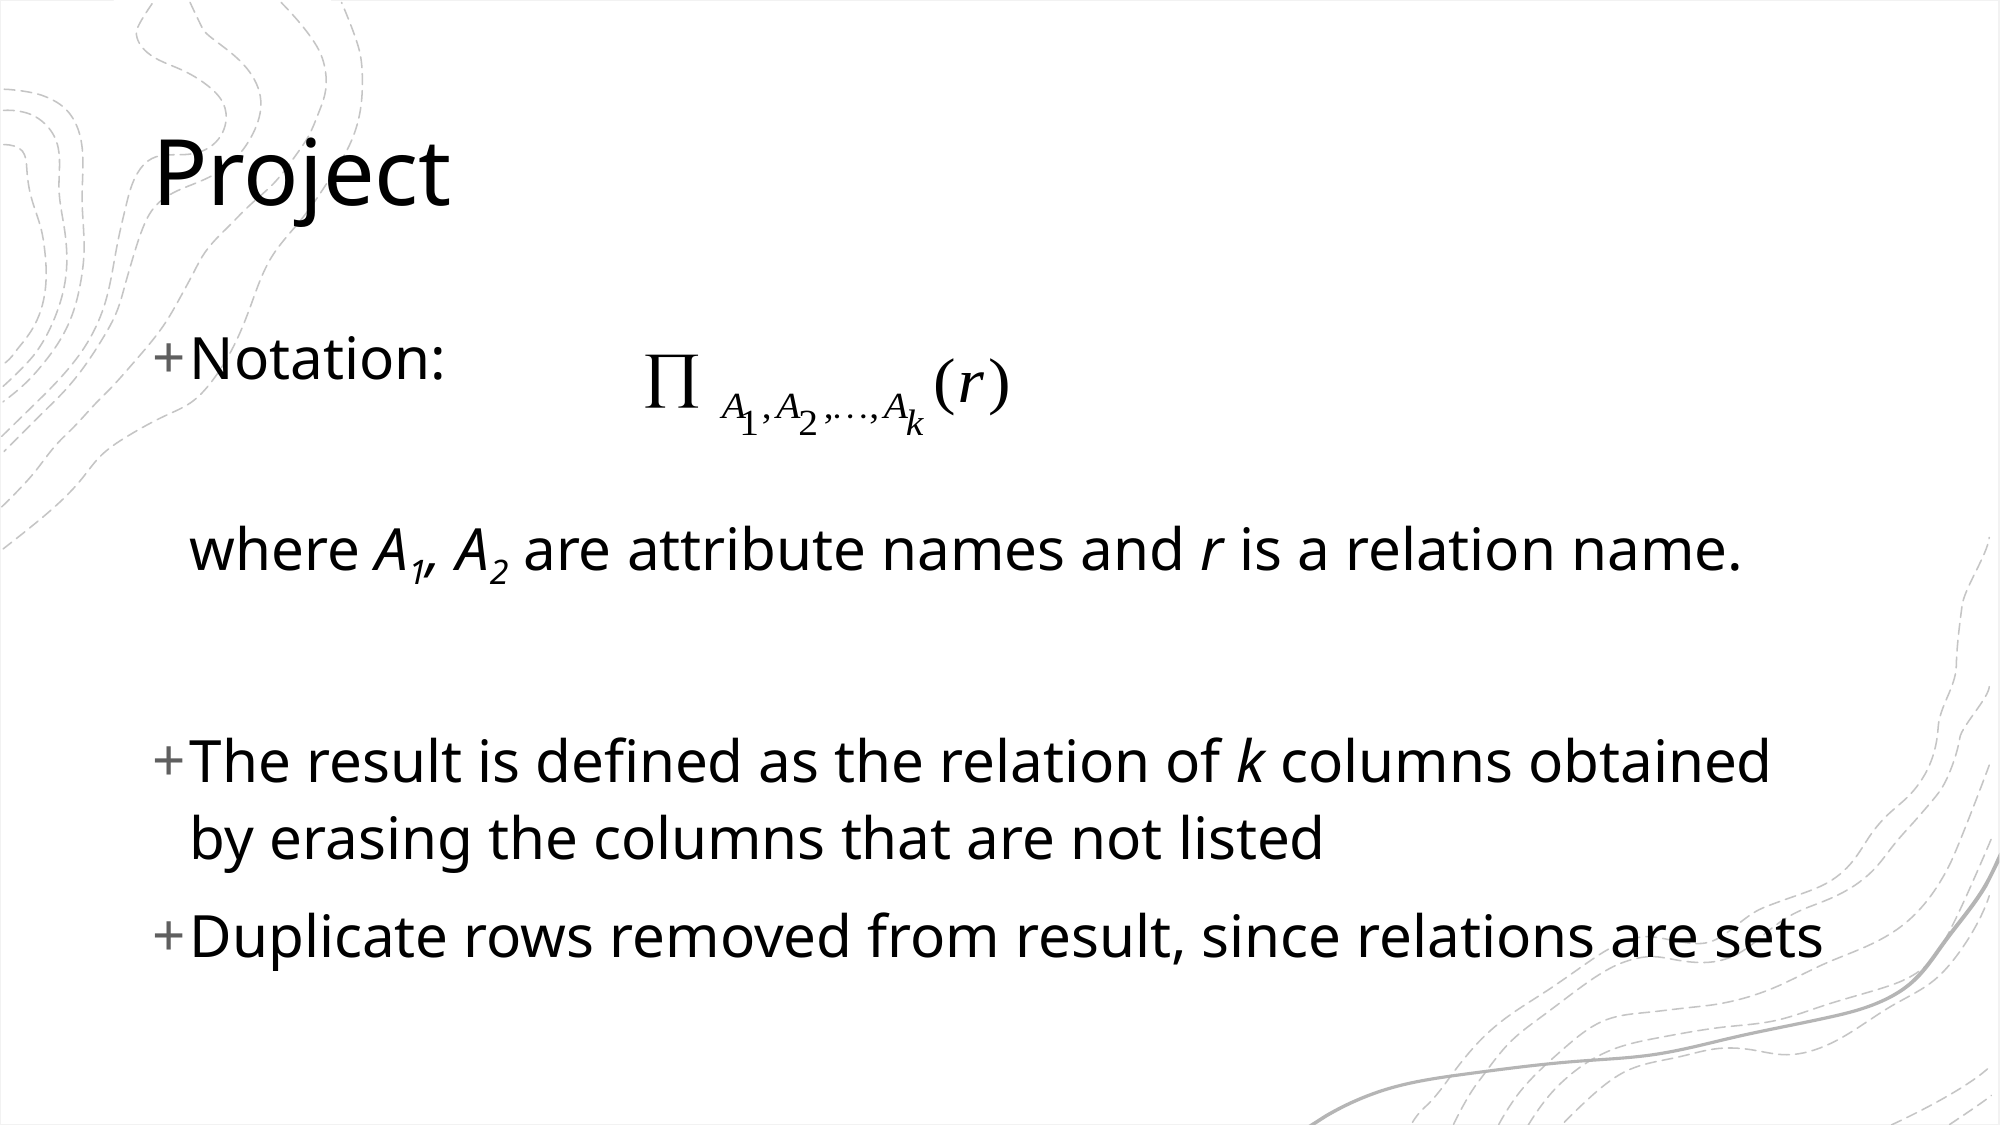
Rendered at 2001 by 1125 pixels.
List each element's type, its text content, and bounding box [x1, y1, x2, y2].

title Project [137, 59, 1863, 278]
list Notation: where A1, A2 are attribute names and r is a relation name. The result is defined as the relation of k columns obtained by erasing the columns that are not listed Duplicate rows removed from result, since relations are sets [137, 299, 1863, 1014]
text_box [632, 339, 1023, 450]
